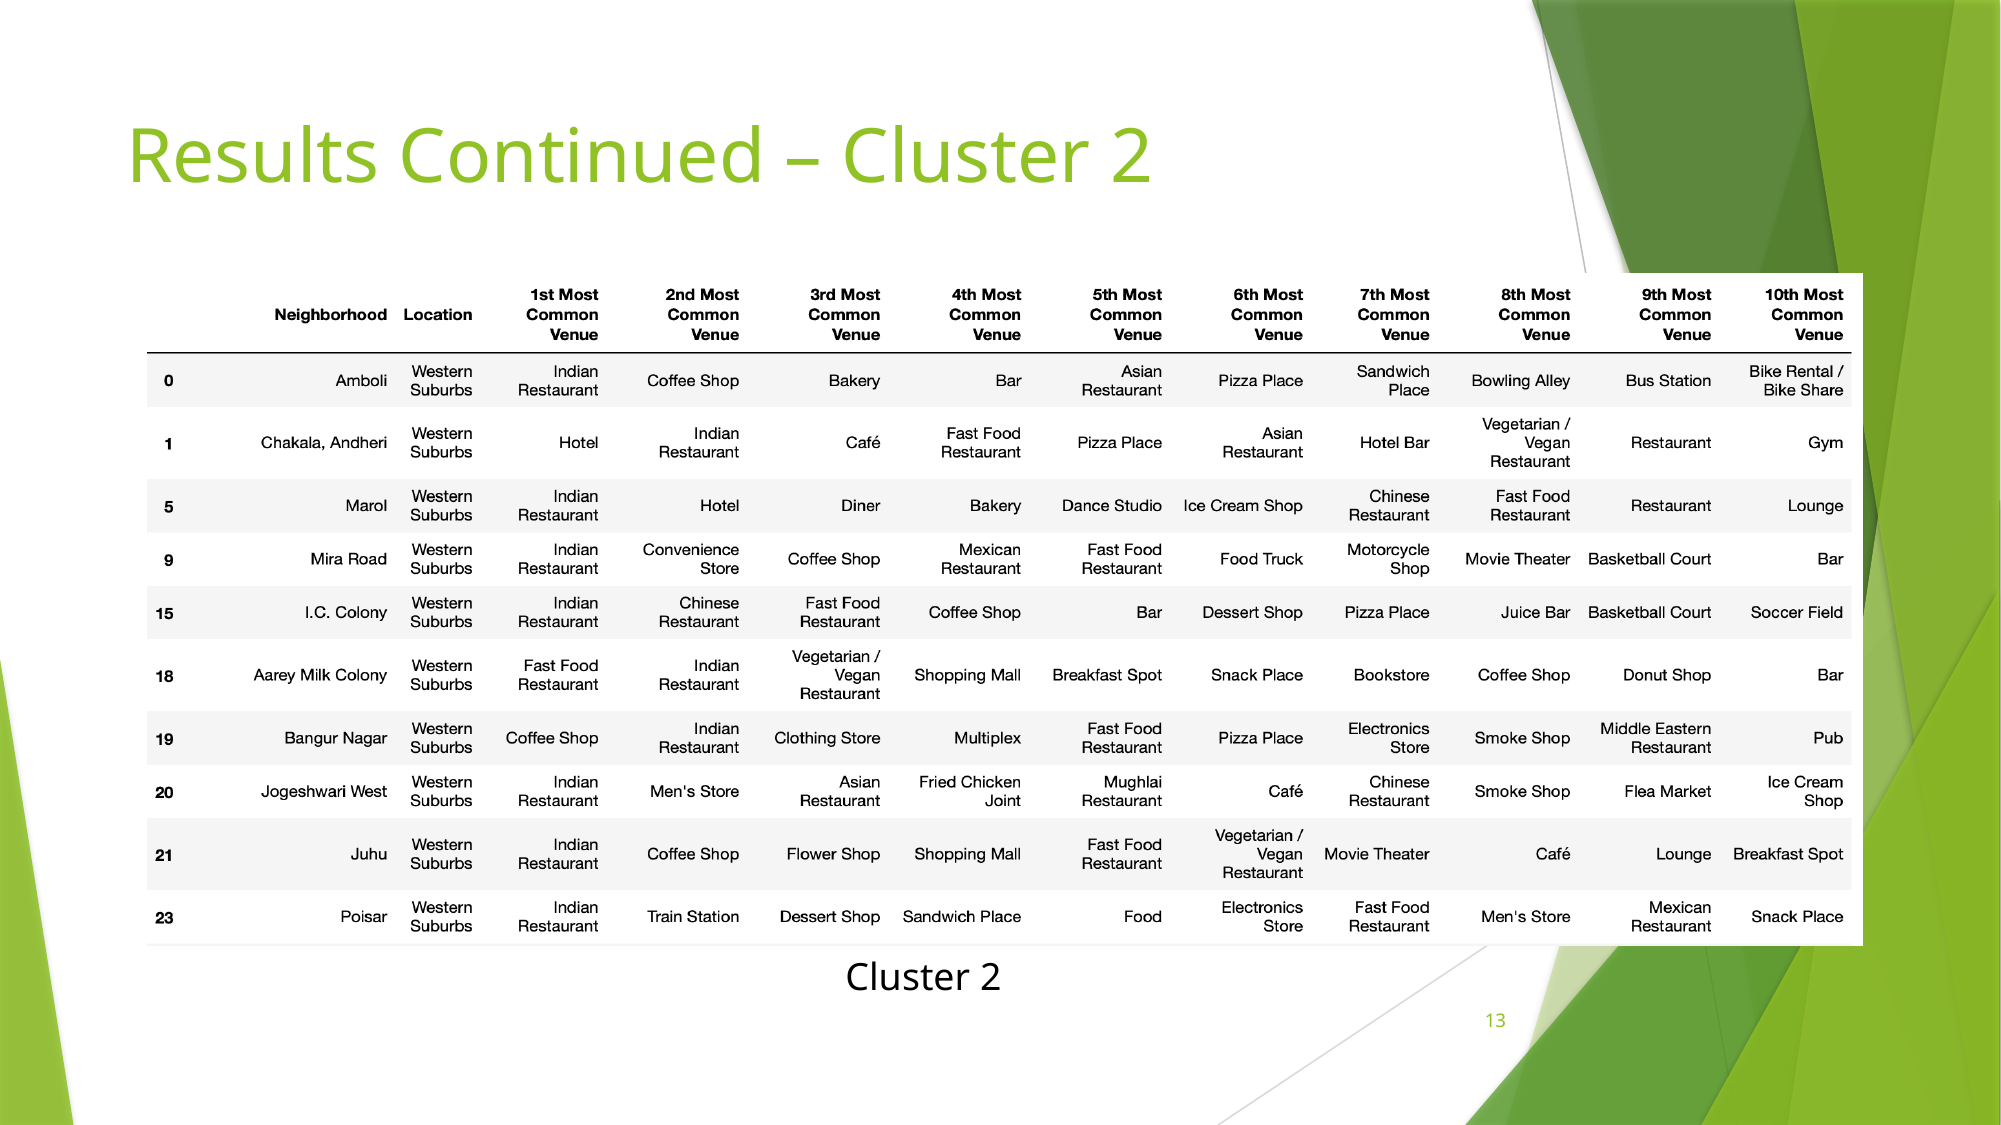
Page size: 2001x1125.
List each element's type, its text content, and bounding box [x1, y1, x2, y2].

title Results Continued – Cluster 2 [111, 99, 1522, 317]
picture [136, 273, 1863, 947]
slide_number 12 [1409, 991, 1522, 1051]
text_box Cluster 2 [830, 957, 1170, 1006]
